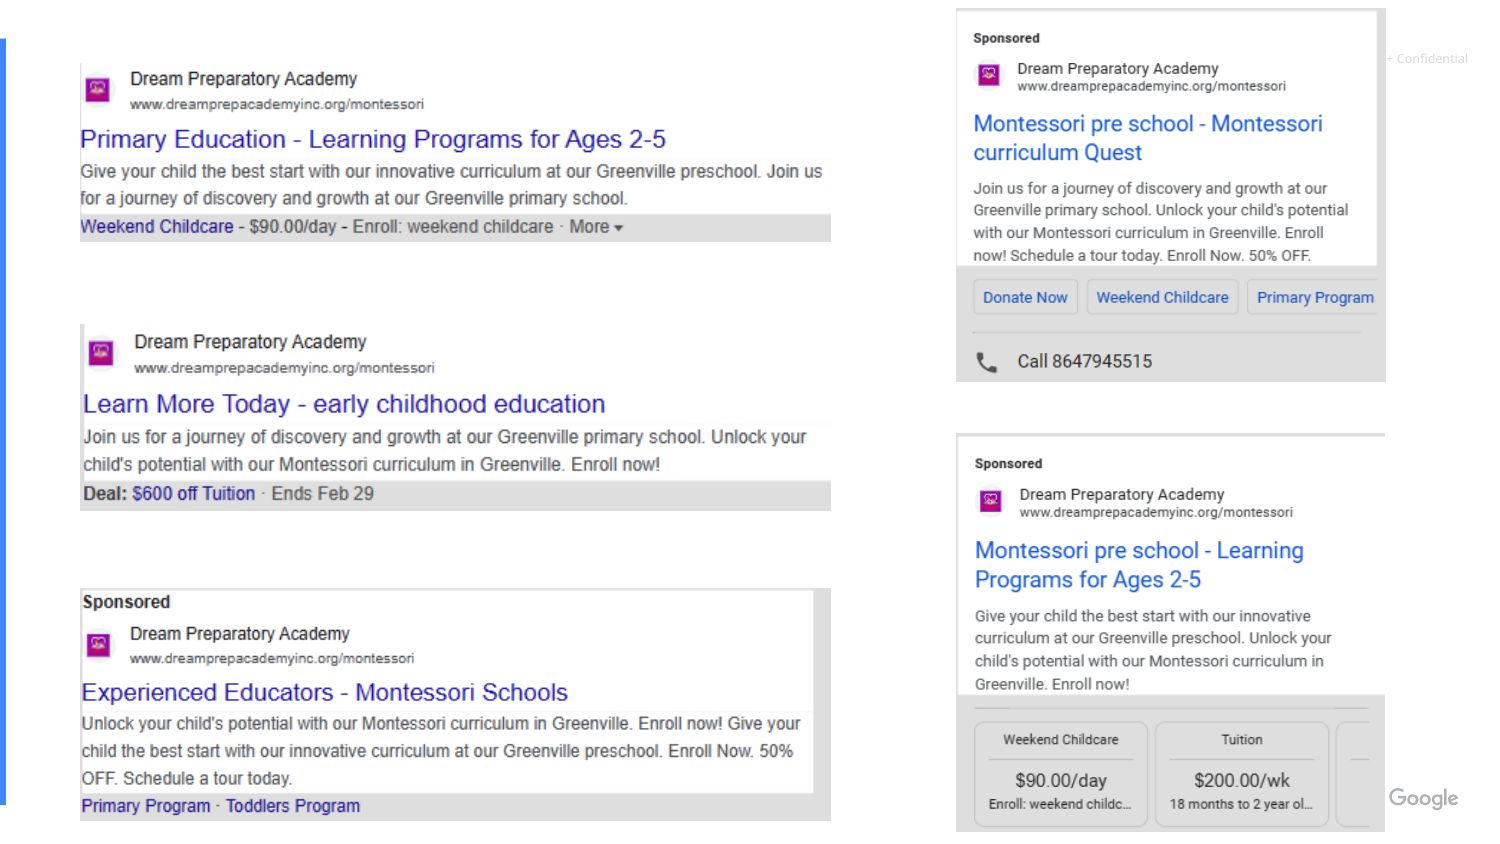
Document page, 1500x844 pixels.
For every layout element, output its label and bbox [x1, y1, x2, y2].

picture [79, 588, 831, 821]
picture [956, 8, 1386, 383]
picture [956, 433, 1386, 832]
picture [79, 324, 831, 511]
picture [79, 63, 831, 242]
